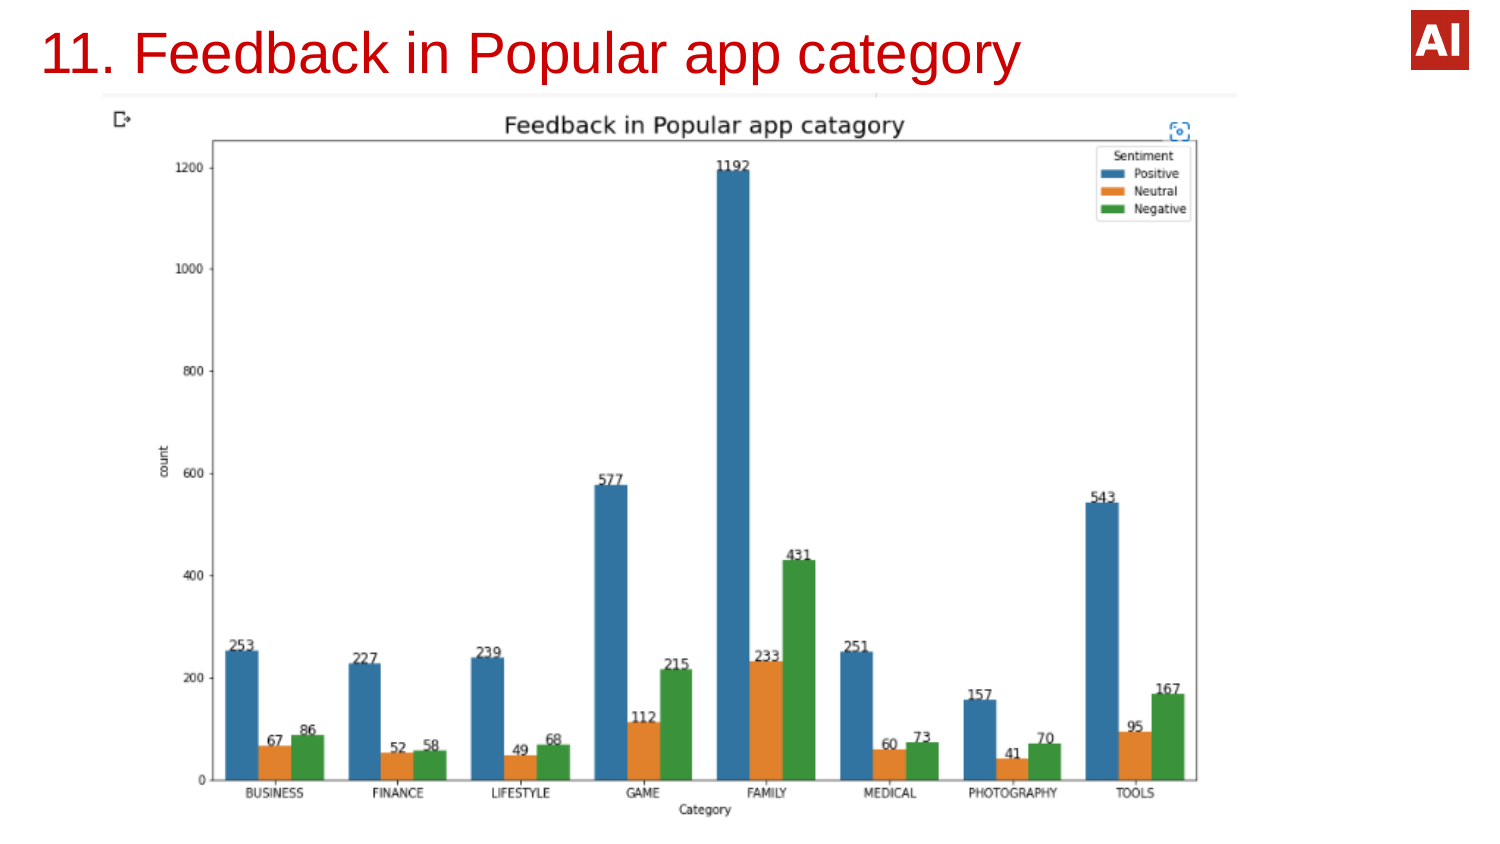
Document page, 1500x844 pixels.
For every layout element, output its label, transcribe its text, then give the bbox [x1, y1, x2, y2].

title 11. Feedback in Popular app category [25, 0, 1423, 94]
picture [1423, 10, 1469, 70]
picture [102, 93, 1238, 836]
